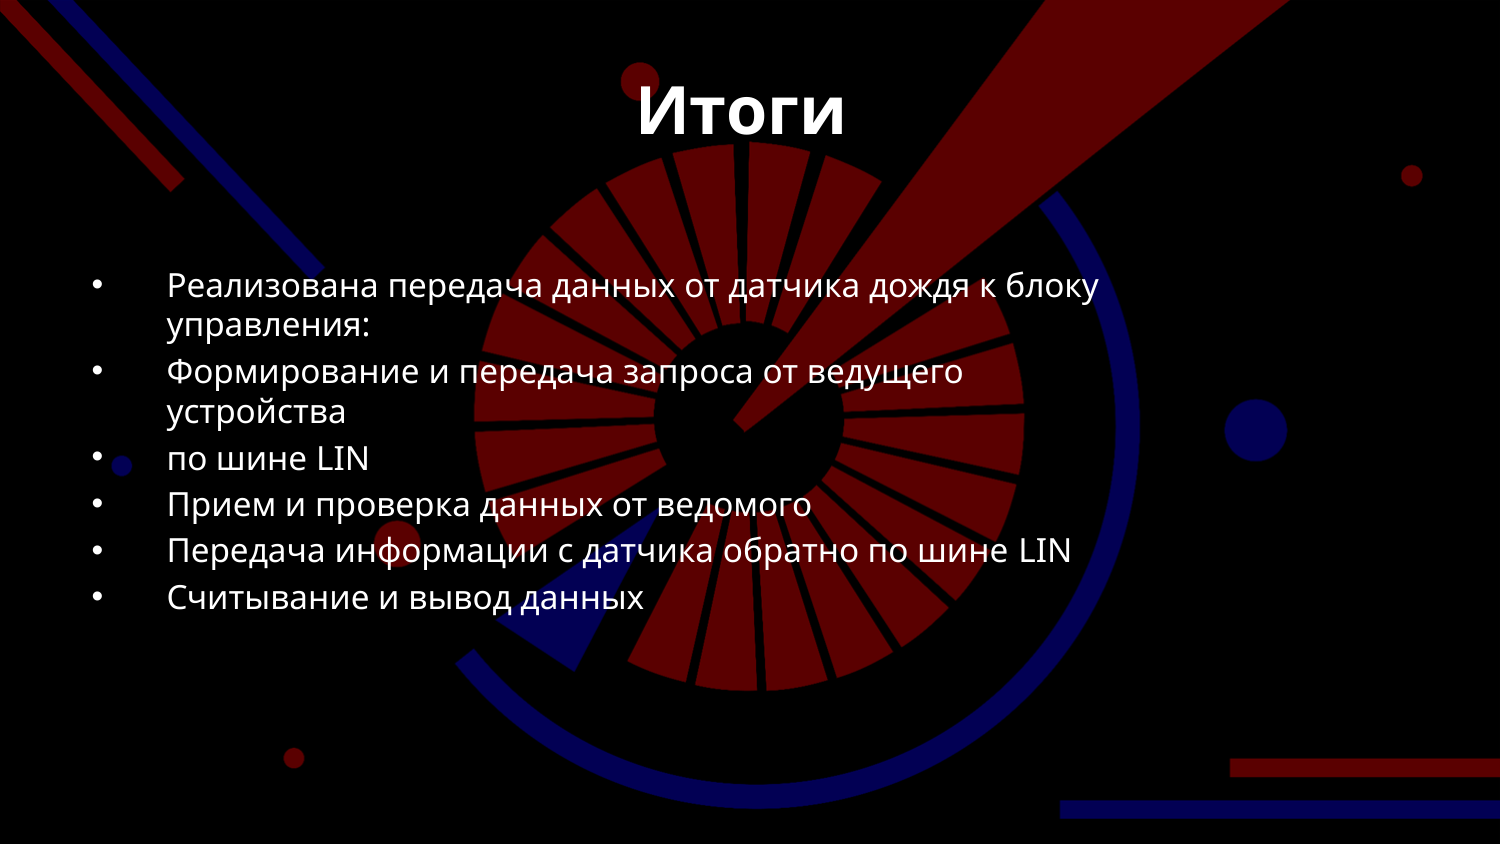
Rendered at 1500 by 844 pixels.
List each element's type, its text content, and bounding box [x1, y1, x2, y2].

picture [0, 0, 1500, 844]
text_box Реализована передача данных от датчика дождя к блоку управления: Формирование и передача запроса от ведущего устройства по шине LIN Прием и проверка данных от ведомого Передача информации с датчика обратно по шине LIN Считывание и вывод данных [76, 256, 1166, 635]
text_box Итоги [454, 55, 1046, 161]
